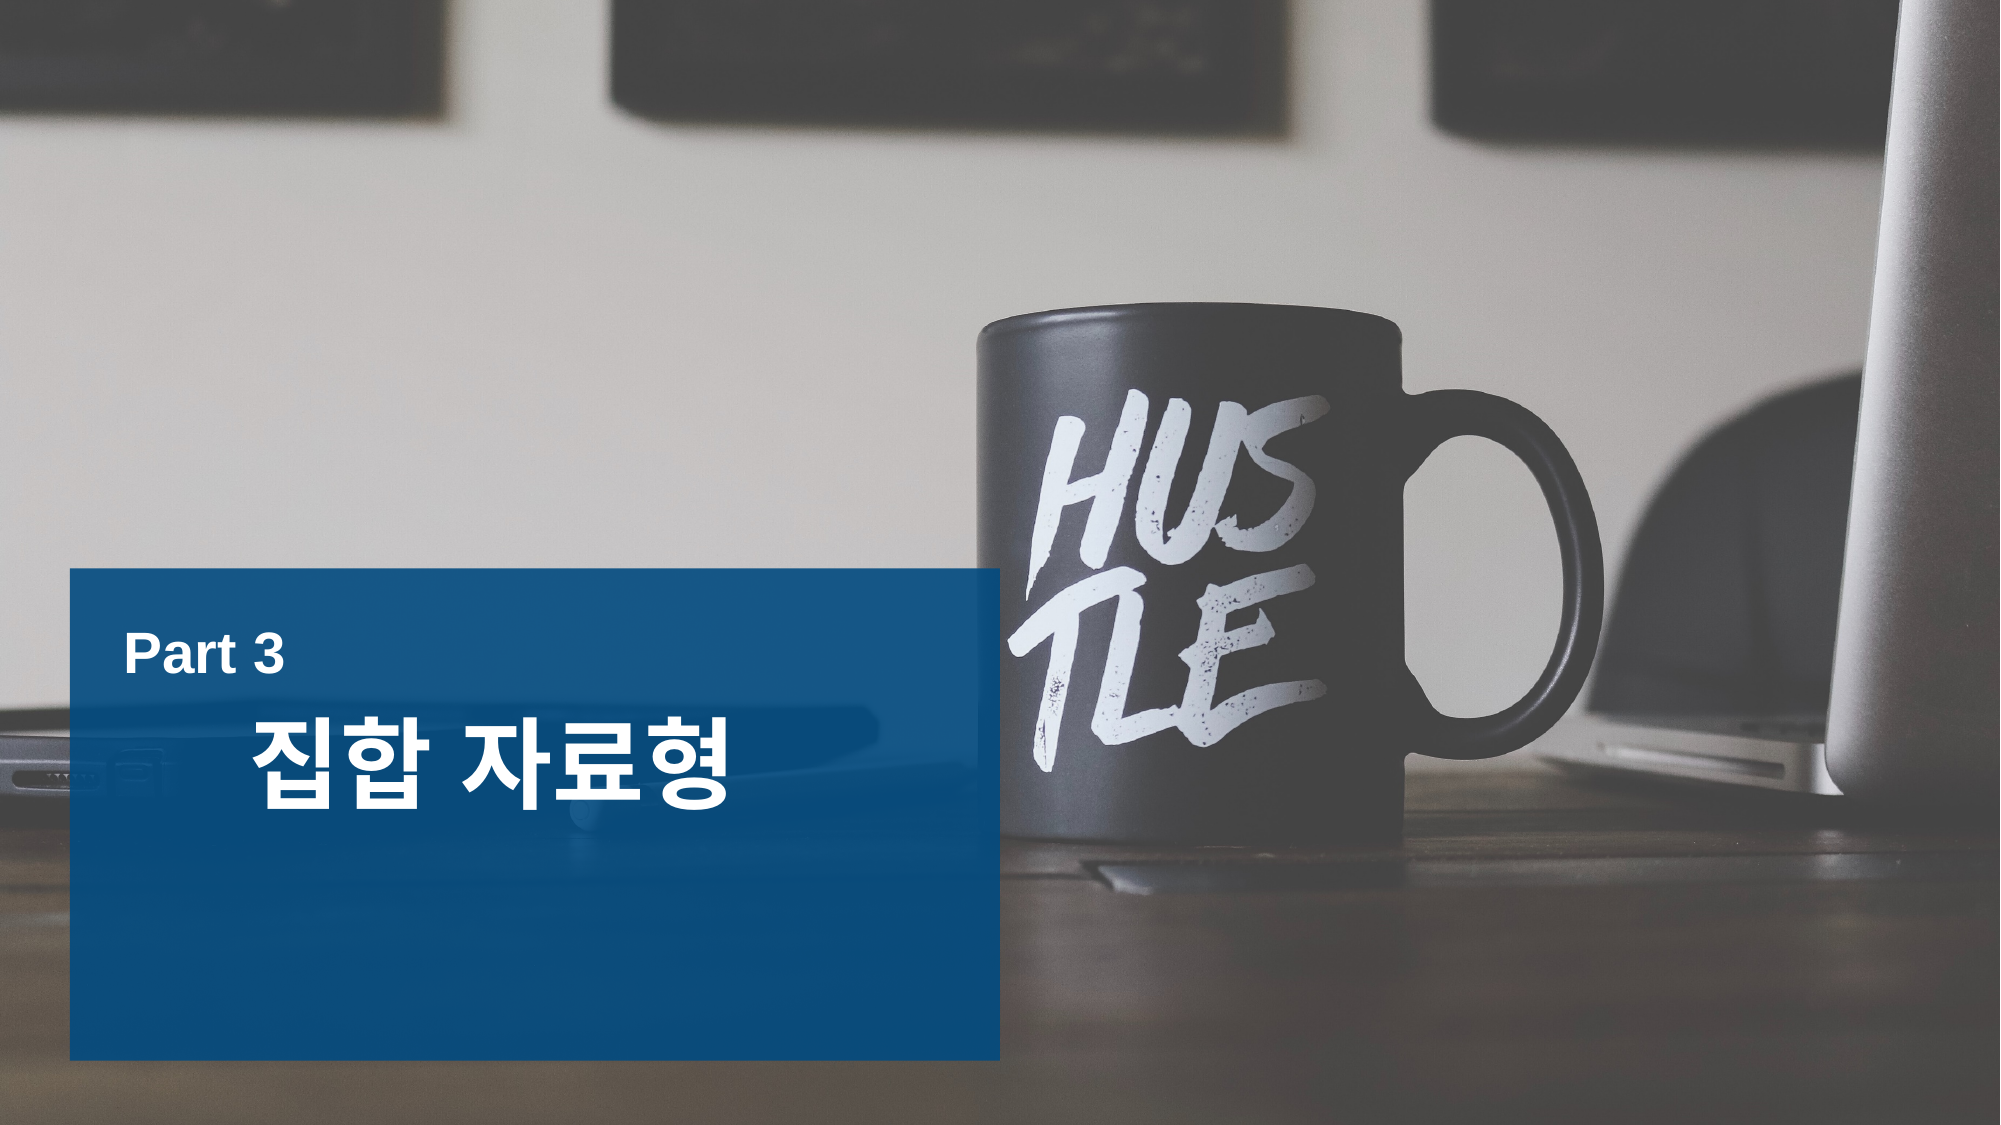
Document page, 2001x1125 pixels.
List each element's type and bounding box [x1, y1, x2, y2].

picture [0, 0, 2000, 1125]
text_box [69, 568, 1000, 1061]
